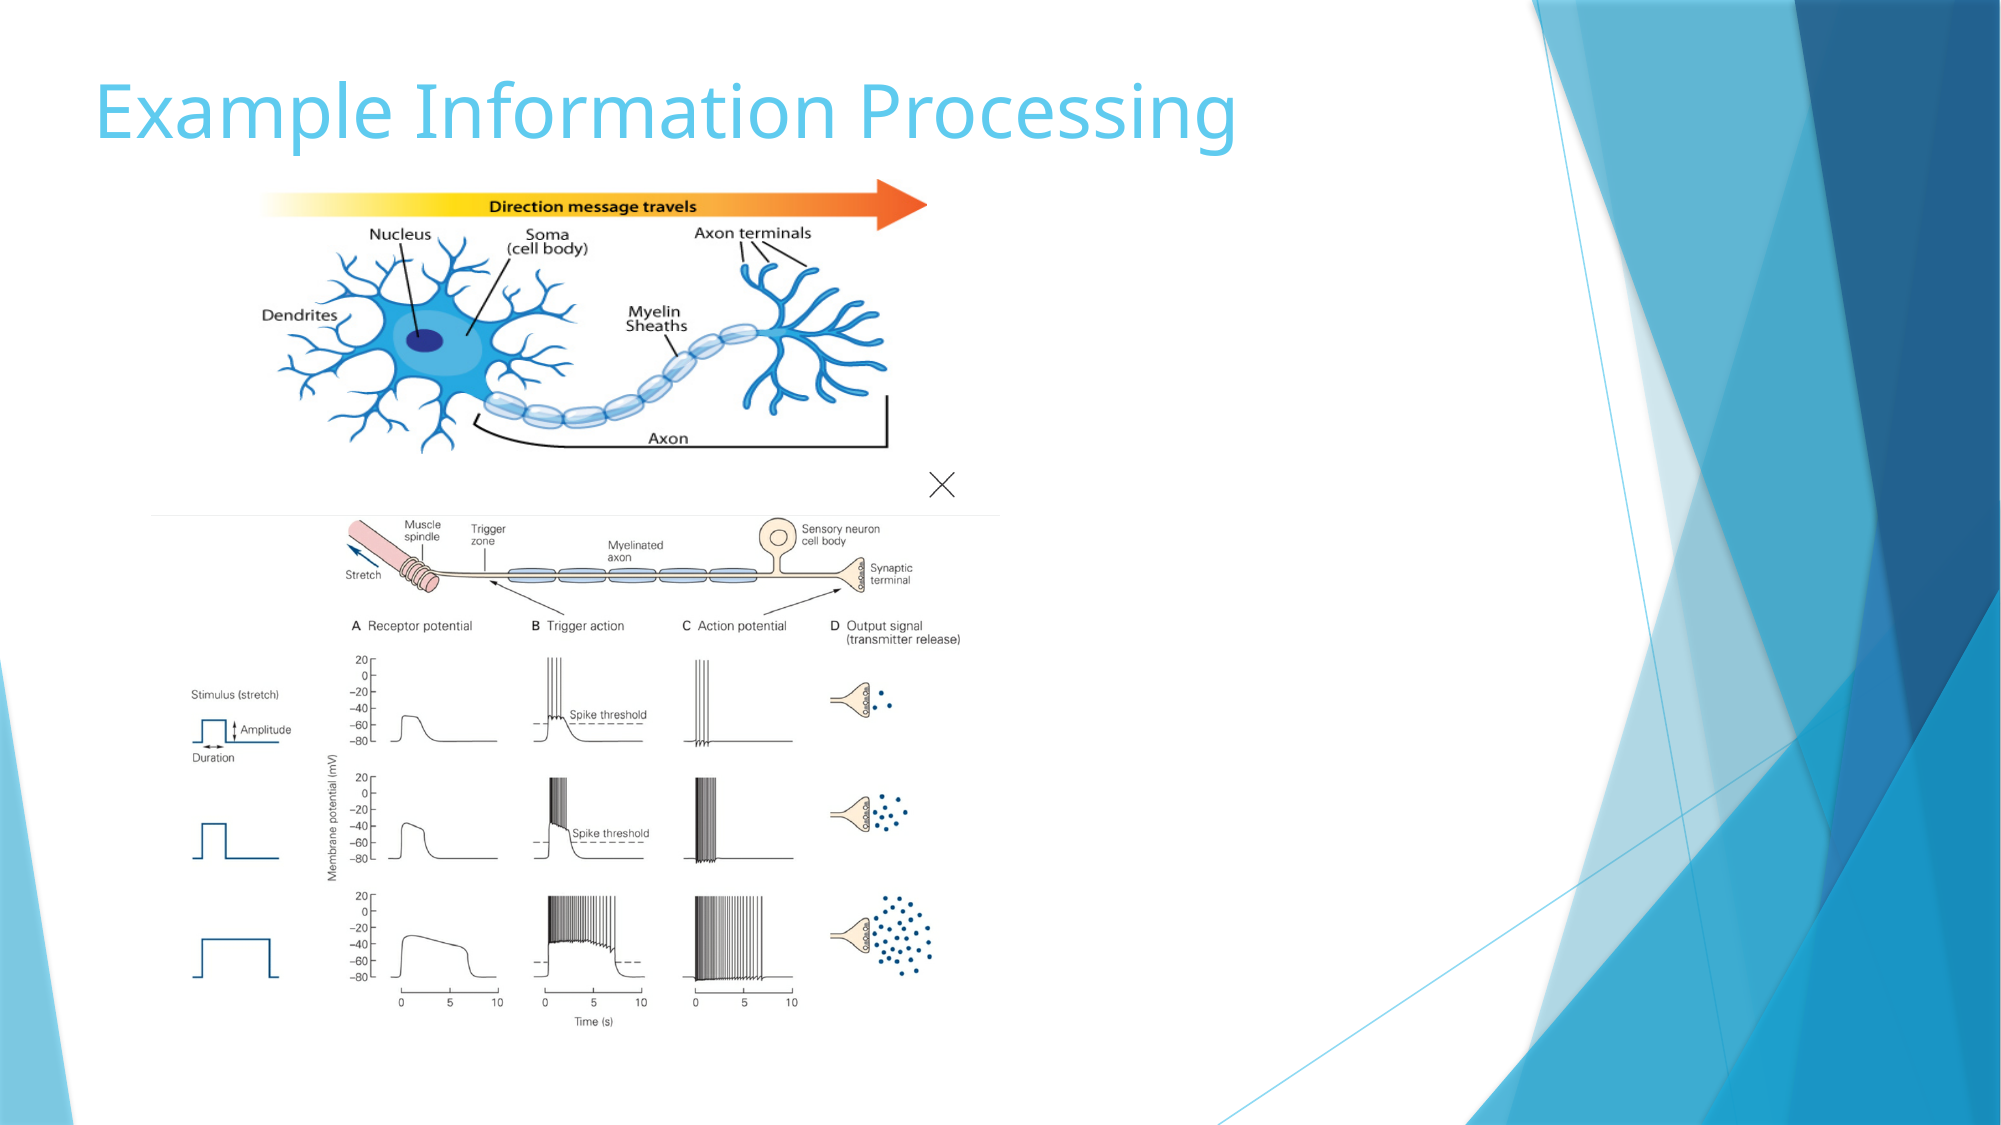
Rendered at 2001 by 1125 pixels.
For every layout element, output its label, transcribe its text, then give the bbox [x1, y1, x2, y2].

picture [257, 178, 927, 455]
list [150, 453, 1001, 1092]
title Example Information Processing [78, 56, 1489, 274]
